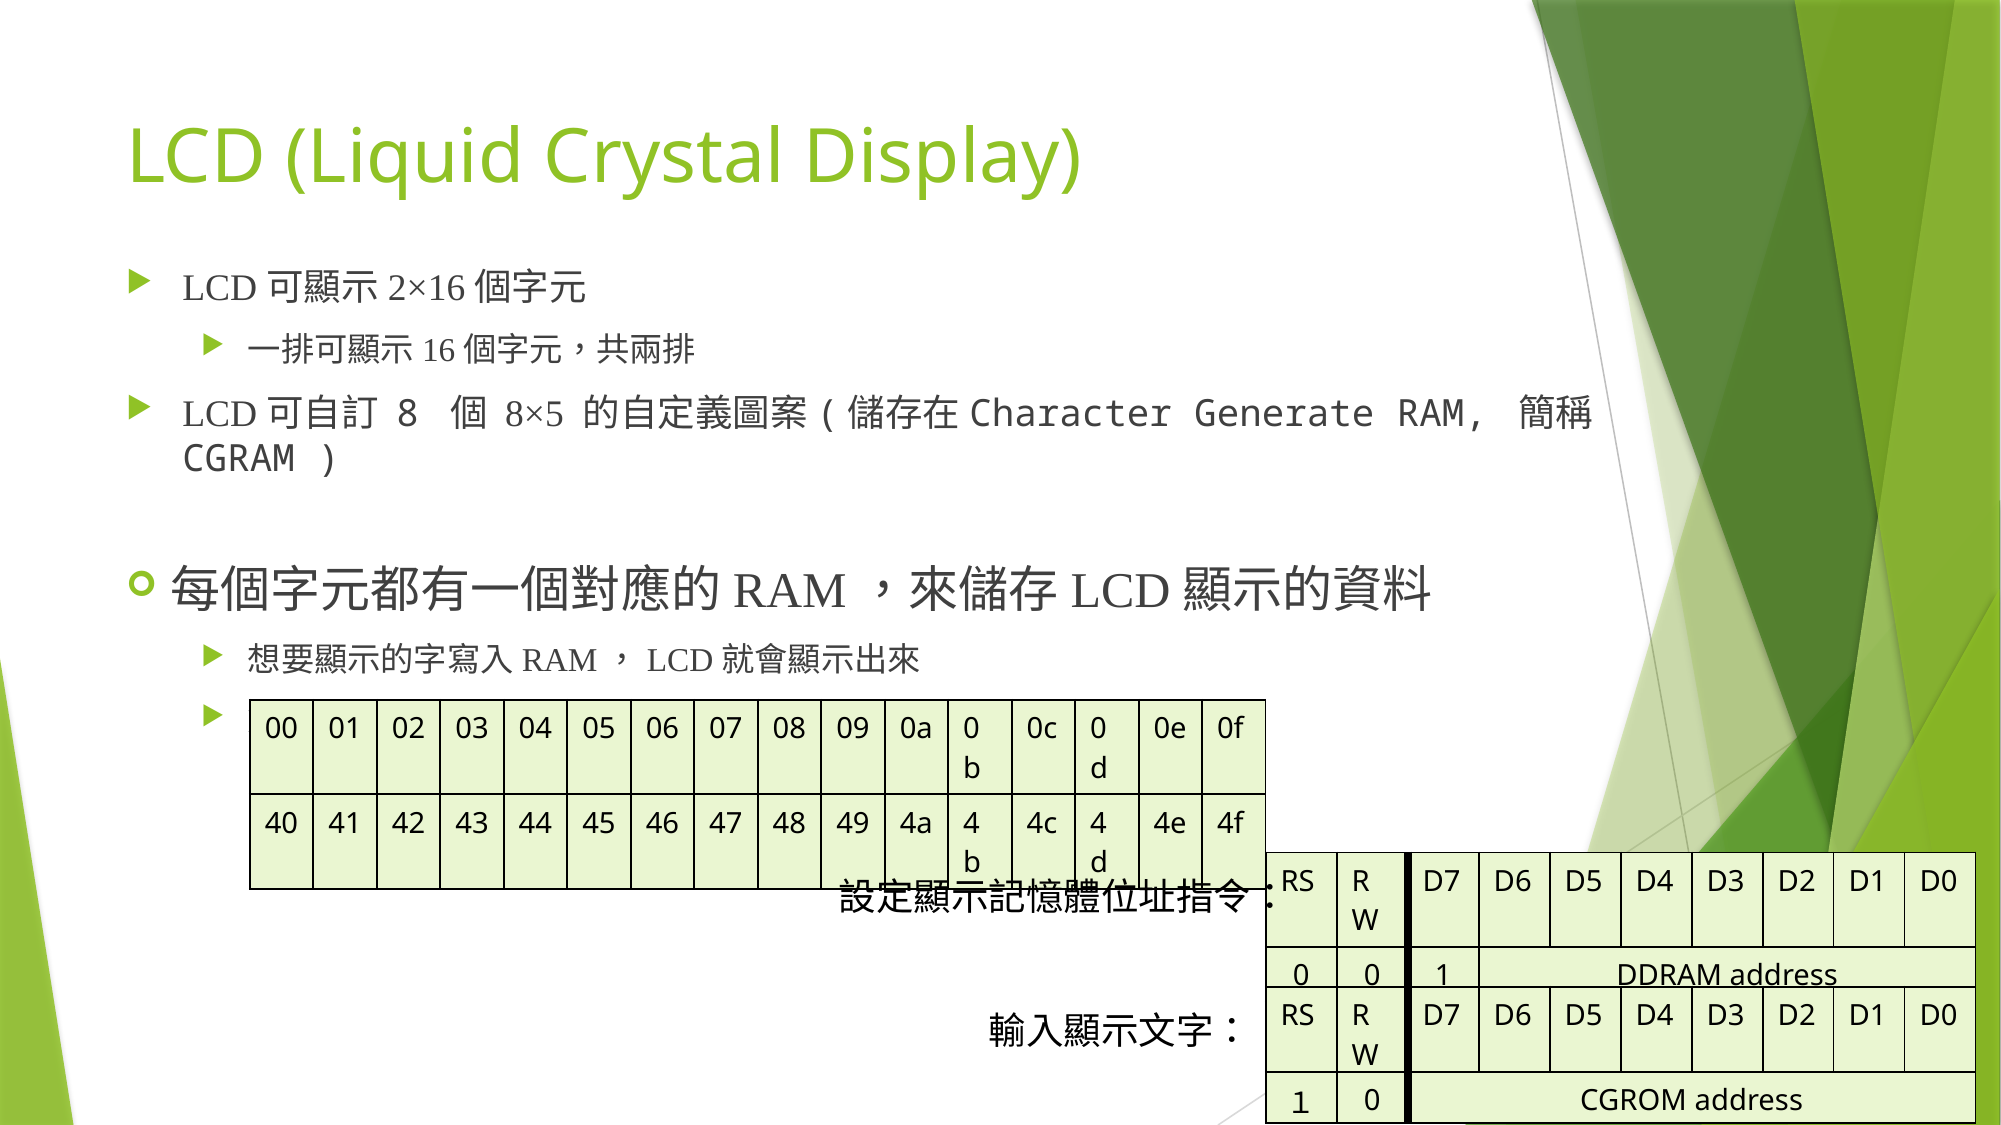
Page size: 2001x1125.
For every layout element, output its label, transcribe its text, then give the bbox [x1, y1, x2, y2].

text_box 設定顯示記憶體位址指令： [800, 865, 1266, 925]
table_header D4 [1622, 853, 1691, 946]
table_cell 4f [1203, 795, 1265, 865]
table_header D2 [1764, 988, 1833, 1071]
table_header D4 [1622, 988, 1691, 1071]
table_header D1 [1834, 853, 1904, 946]
table_cell 1 [1412, 948, 1478, 986]
table_header 02 [378, 701, 439, 793]
table_header D5 [1551, 988, 1620, 1071]
table_header 0a [886, 701, 947, 793]
list LCD可顯示2×16個字元 一排可顯示16個字元，共兩排 LCD可自訂 8 個 8×5 的自定義圖案(儲存在Character Generate RAM, 簡稱CGRAM ) 每個字元都有一個對應的RAM，來儲存LCD顯示的資料 想要顯示的字寫入RAM，LCD就會顯示出來 DDRAM(顯示記憶體)位址對應(7bit) [111, 255, 1682, 991]
table_cell DDRAM address [1480, 948, 1975, 986]
table_header 0f [1203, 701, 1265, 793]
table_header D2 [1764, 853, 1833, 946]
table_header D0 [1905, 853, 1975, 946]
table_cell 43 [441, 795, 503, 888]
table_cell 4d [1076, 795, 1138, 865]
table_header D6 [1480, 988, 1549, 1071]
table_header D7 [1412, 853, 1478, 946]
table_cell 40 [251, 795, 312, 888]
table_cell 46 [632, 795, 693, 888]
table_header 0d [1076, 701, 1138, 793]
table_header 07 [695, 701, 757, 793]
table_header D5 [1551, 853, 1620, 946]
table_header 01 [314, 701, 376, 793]
table_header 0e [1140, 701, 1201, 793]
table_header RS [1267, 853, 1336, 946]
table_header RS [1267, 988, 1336, 1071]
table_cell 4b [949, 795, 1011, 865]
table_cell １ [1267, 1073, 1336, 1122]
table_header 05 [568, 701, 630, 793]
table_cell 4a [886, 795, 947, 865]
table_header 04 [505, 701, 566, 793]
table_cell 0 [1267, 948, 1336, 986]
table_cell 4e [1140, 795, 1201, 865]
table_header 03 [441, 701, 503, 793]
table_cell CGROM address [1412, 1073, 1975, 1122]
table_header RW [1338, 988, 1404, 1071]
table_header D3 [1693, 853, 1762, 946]
table_header D3 [1693, 988, 1762, 1071]
table_header D7 [1412, 988, 1478, 1071]
table_cell 48 [759, 795, 820, 888]
table_cell 44 [505, 795, 566, 888]
table_header 06 [632, 701, 693, 793]
table_header D0 [1905, 988, 1975, 1071]
table_header RW [1338, 853, 1404, 946]
text_box 輸入顯示文字： [800, 999, 1266, 1060]
table_header 08 [759, 701, 820, 793]
table_header 0b [949, 701, 1011, 793]
table_cell 0 [1338, 948, 1404, 986]
table_cell 47 [695, 795, 757, 888]
table_cell 45 [568, 795, 630, 888]
table_cell 4c [1013, 795, 1074, 865]
table_cell 41 [314, 795, 376, 888]
table_cell 42 [378, 795, 439, 888]
title LCD (Liquid Crystal Display) [111, 99, 1522, 255]
table_header 00 [251, 701, 312, 793]
table_cell 49 [822, 795, 884, 865]
table_header 0c [1013, 701, 1074, 793]
table_header D1 [1834, 988, 1904, 1071]
table_header 09 [822, 701, 884, 793]
table_header D6 [1480, 853, 1549, 946]
table_cell 0 [1338, 1073, 1404, 1122]
